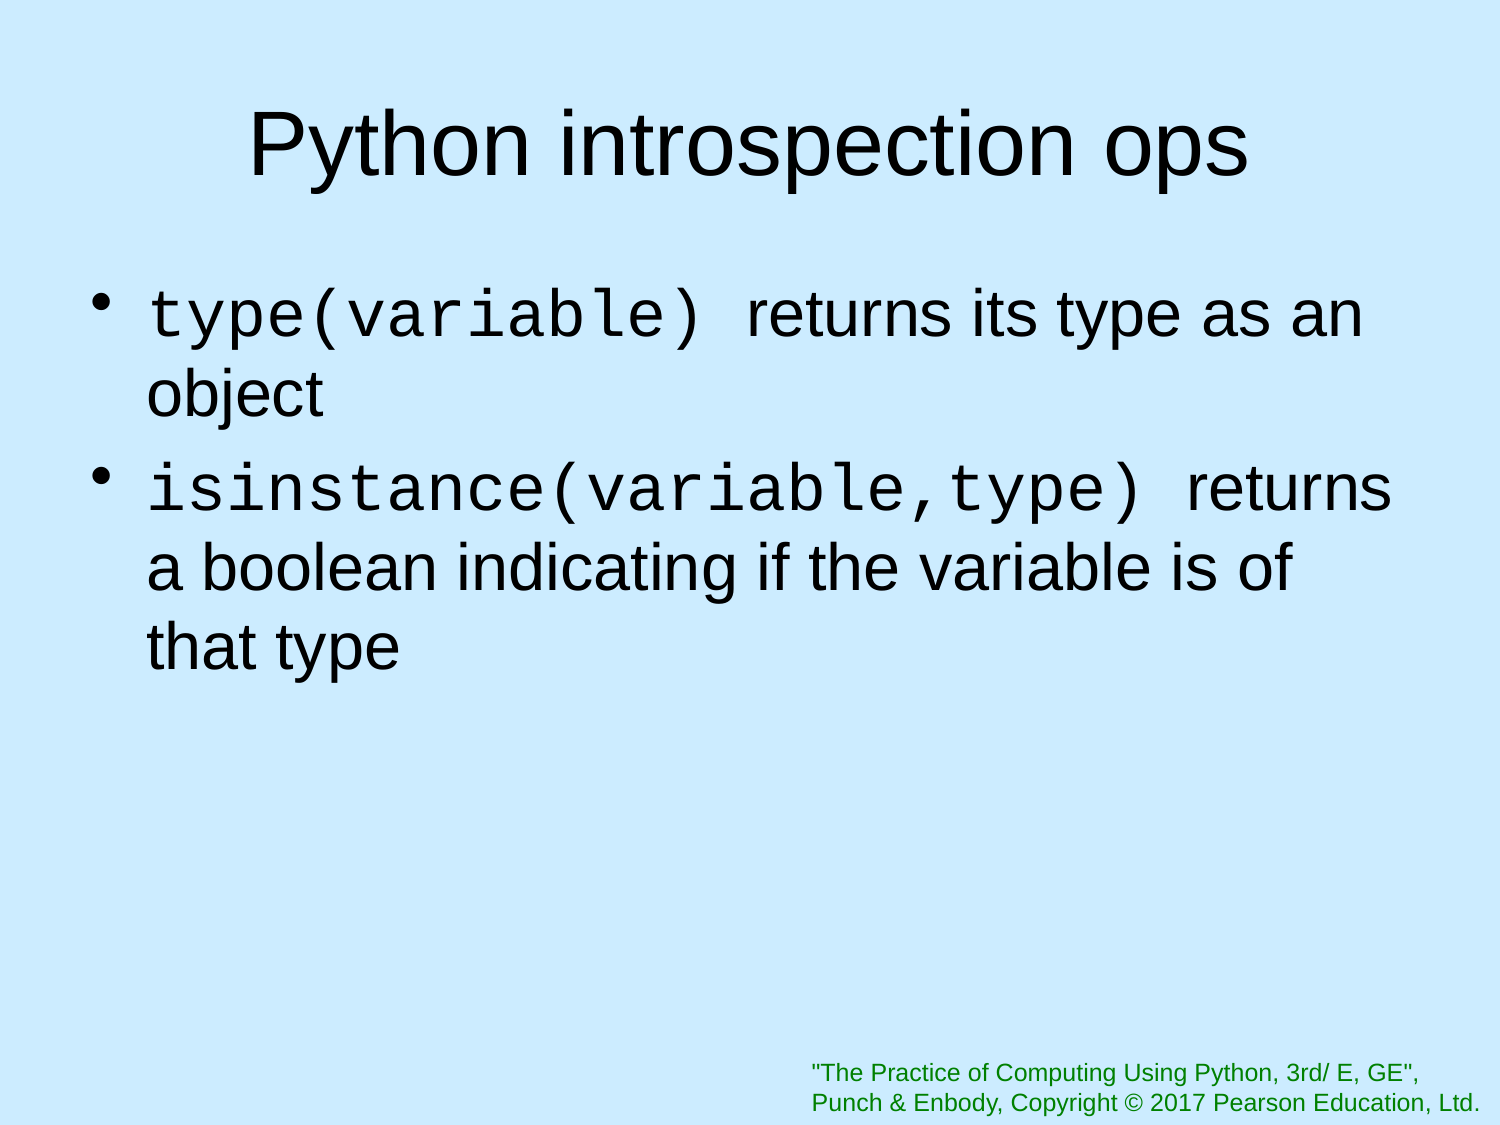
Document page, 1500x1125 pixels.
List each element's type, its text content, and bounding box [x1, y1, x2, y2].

title Python introspection ops [75, 45, 1425, 233]
list type(variable) returns its type as an object isinstance(variable,type) returns a boolean indicating if the variable is of that type [75, 262, 1425, 1005]
